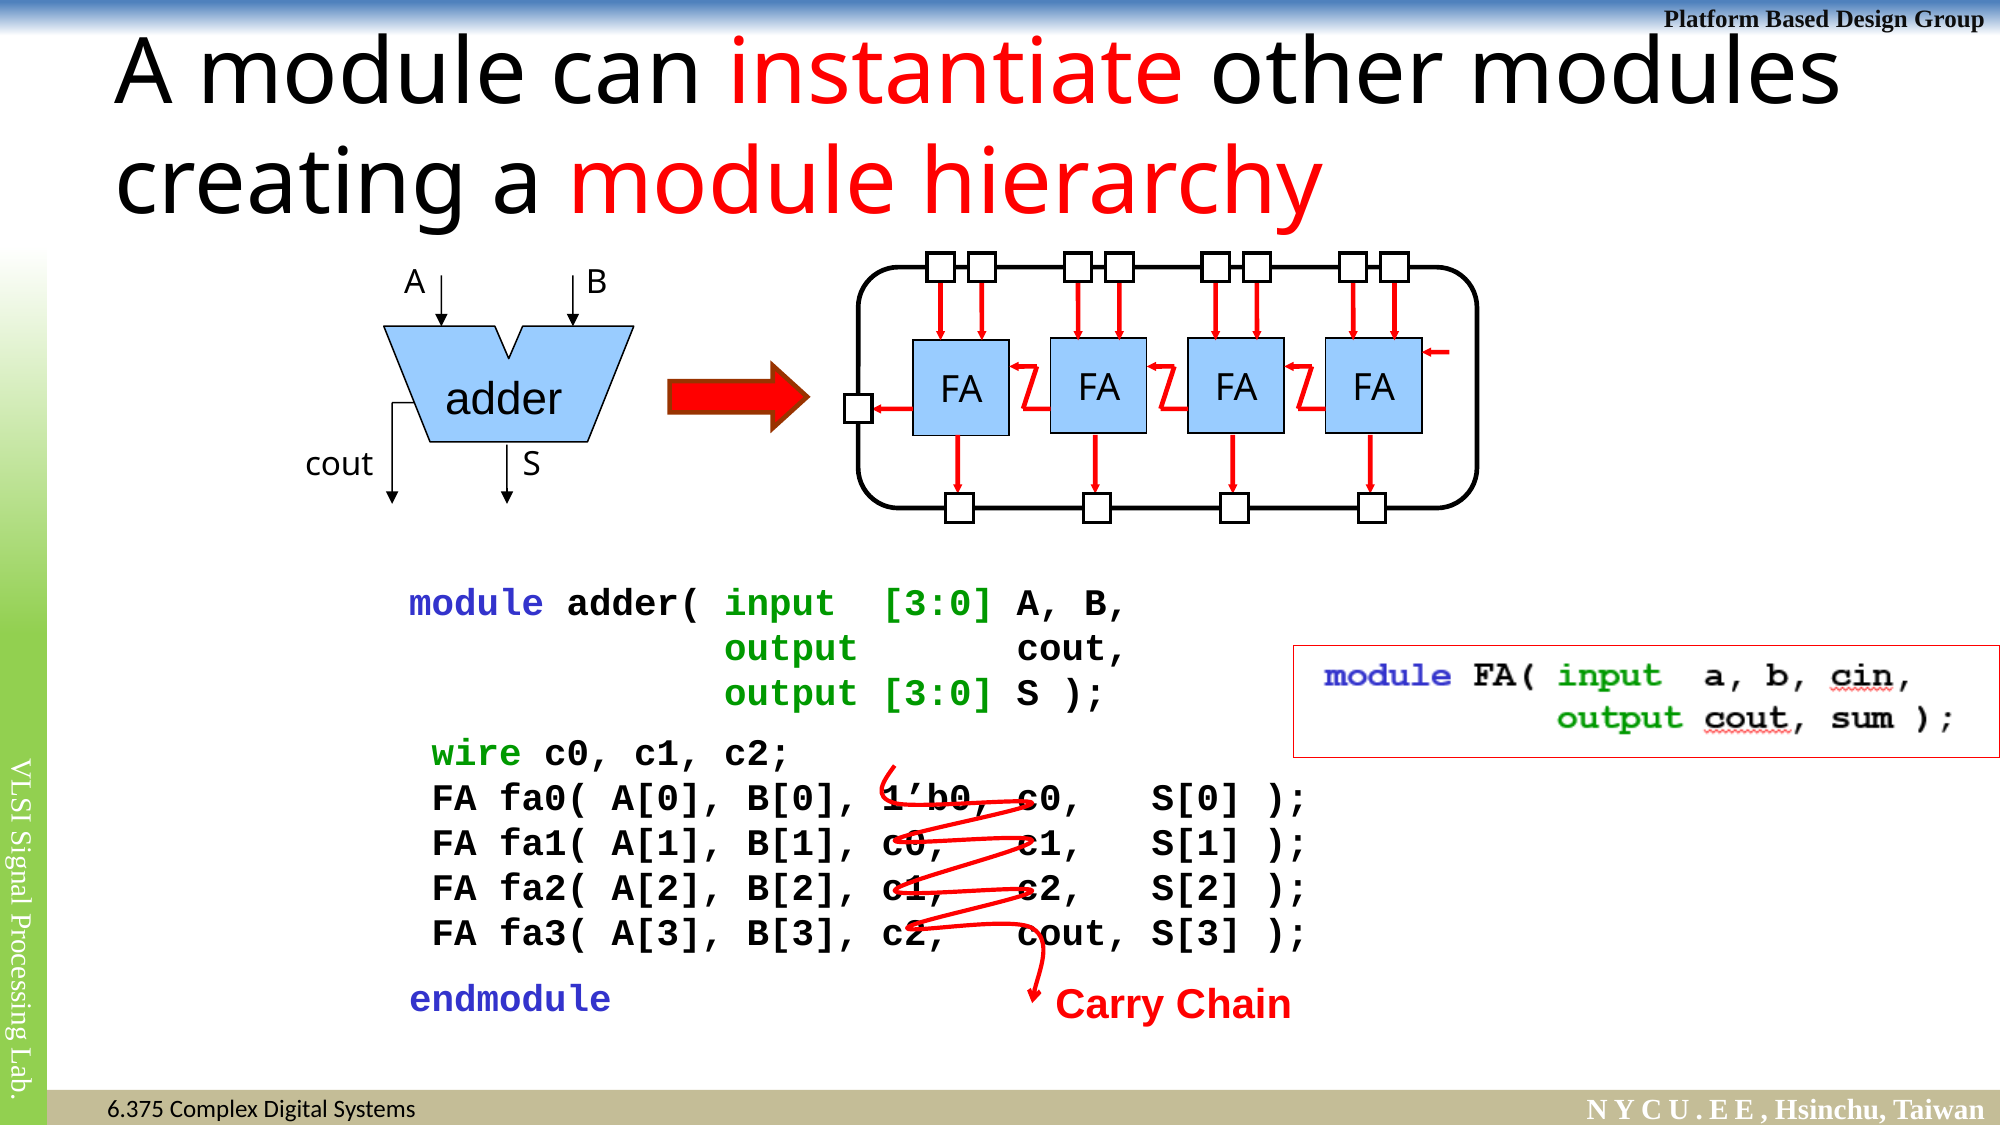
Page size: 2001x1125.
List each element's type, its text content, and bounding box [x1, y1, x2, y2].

text_box [1358, 493, 1386, 523]
text_box [1339, 253, 1367, 265]
text_box [1421, 348, 1450, 357]
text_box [957, 434, 1371, 494]
text_box [926, 253, 955, 282]
text_box cout [279, 422, 399, 503]
text_box [1064, 253, 1092, 265]
text_box [438, 321, 445, 327]
text_box [1243, 253, 1271, 265]
text_box adder [420, 343, 588, 449]
text_box [1105, 253, 1134, 265]
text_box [0, 472, 47, 476]
text_box S [497, 422, 566, 503]
text_box B [560, 240, 633, 321]
text_box [1380, 253, 1409, 282]
text_box 6.375 Complex Digital Systems [92, 1084, 432, 1125]
text_box [669, 365, 808, 429]
text_box [1284, 362, 1311, 371]
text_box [940, 266, 1395, 341]
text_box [871, 765, 1308, 1036]
title A module can instantiate other modules creating a module hierarchy [99, 44, 1901, 200]
text_box [858, 267, 1477, 509]
text_box [1202, 253, 1230, 265]
table_cell 0 [1288, 647, 1296, 765]
text_box [1146, 362, 1174, 371]
text_box [1083, 502, 1111, 523]
text_box [1220, 502, 1249, 523]
text_box module adder( input [3:0] A, B, output cout, output [3:0] S ); wire c0, c1, c2; FA fa0( A[0], B[0], 1’b0, c0, S[0] ); FA fa1( A[1], B[1], c0, c1, S[1] ); FA fa2( A[2], B[2], c1, c2, S[2] ); FA fa3( A[3], B[3], c2, cout, S[3] ); endmodule [409, 578, 1447, 1020]
text_box [1009, 362, 1036, 371]
picture [1293, 644, 2000, 758]
text_box [383, 326, 503, 417]
text_box [945, 493, 974, 523]
text_box [968, 253, 996, 265]
text_box [515, 326, 634, 441]
text_box [844, 394, 873, 423]
text_box A [379, 240, 451, 321]
